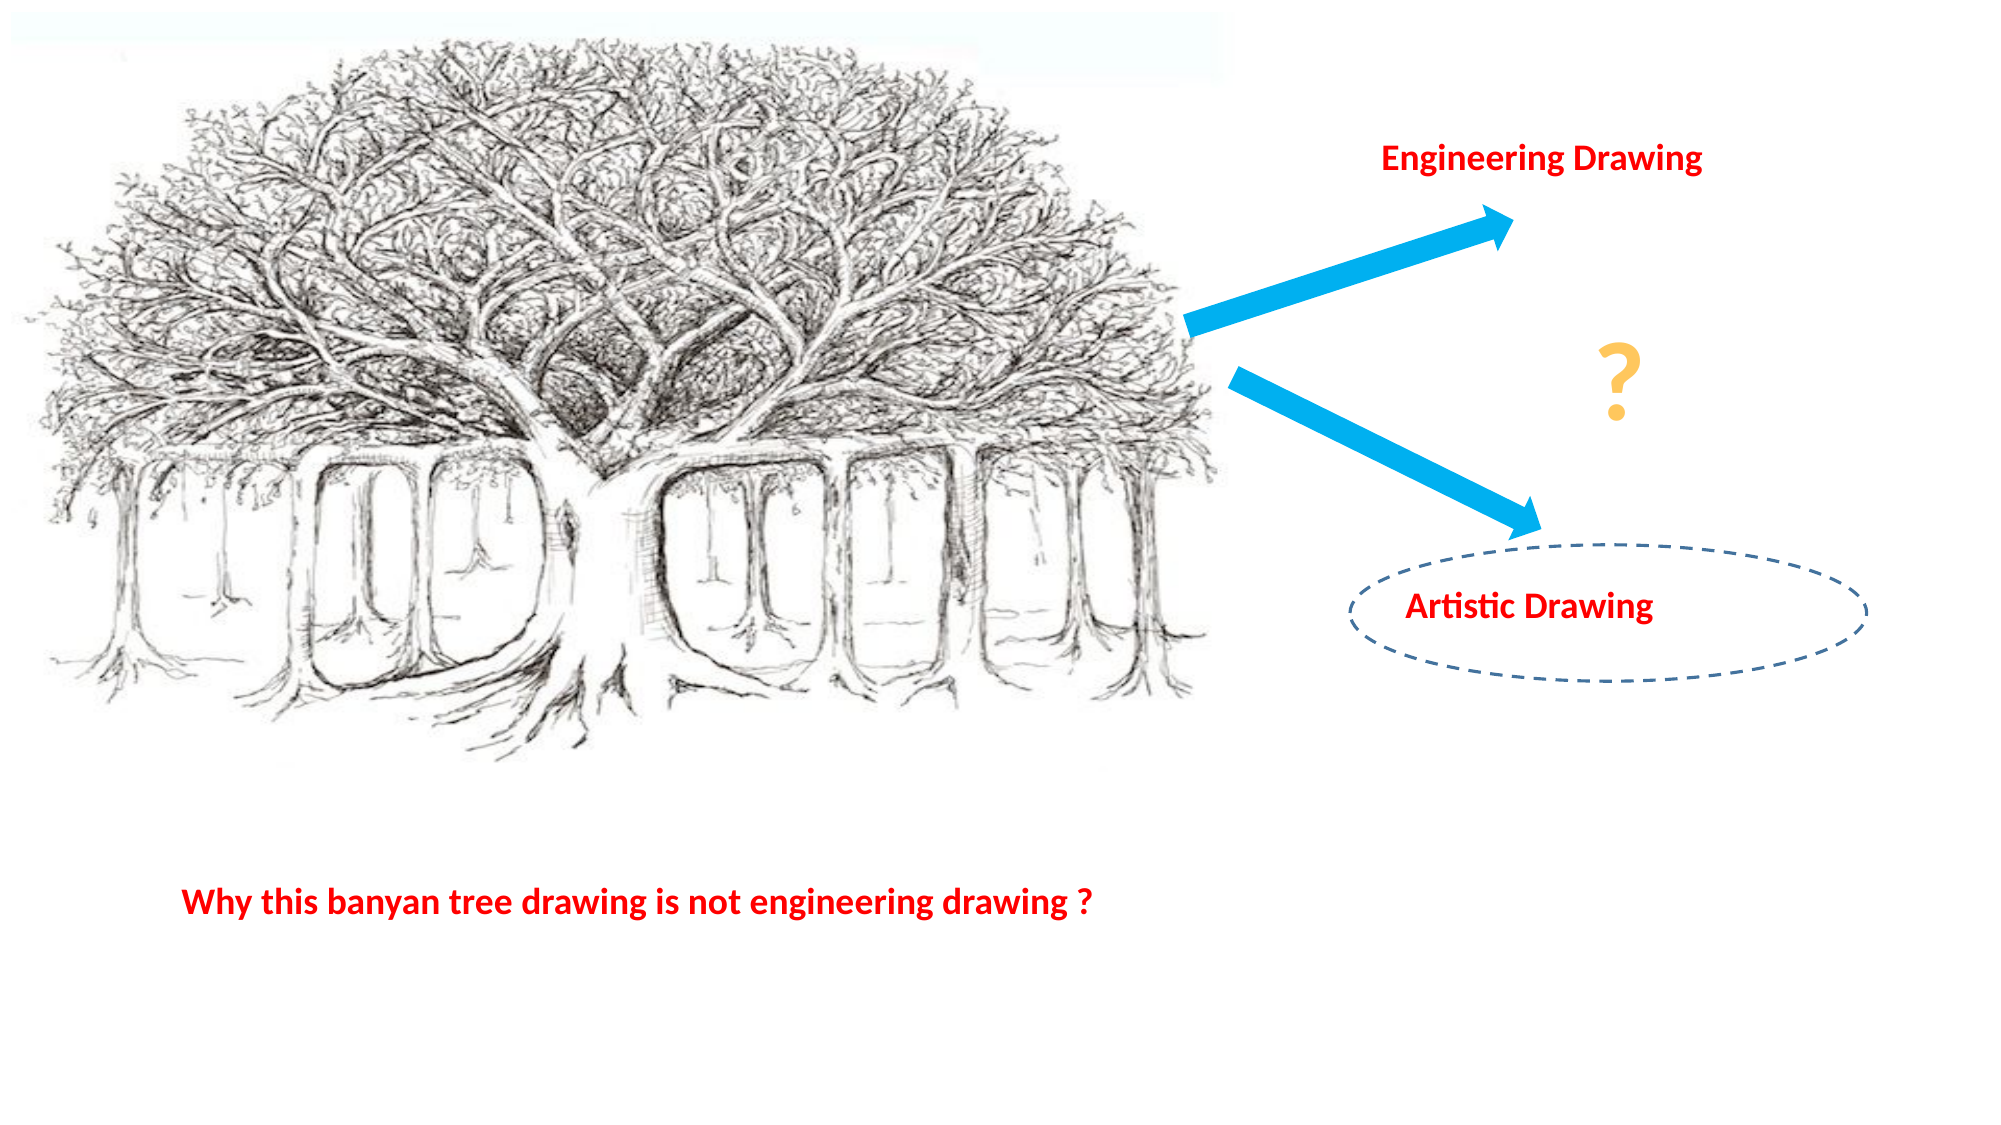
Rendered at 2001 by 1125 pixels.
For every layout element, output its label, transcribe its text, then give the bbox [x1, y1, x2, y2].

text_box [1245, 204, 1514, 321]
picture [11, 12, 1245, 772]
text_box Why this banyan tree drawing is not engineering drawing ? [166, 869, 1867, 930]
text_box [1348, 543, 1868, 683]
text_box Engineering Drawing [1366, 125, 1950, 186]
text_box [1245, 369, 1542, 541]
text_box ? [1578, 299, 1661, 450]
text_box Artistic Drawing [1824, 573, 1974, 634]
